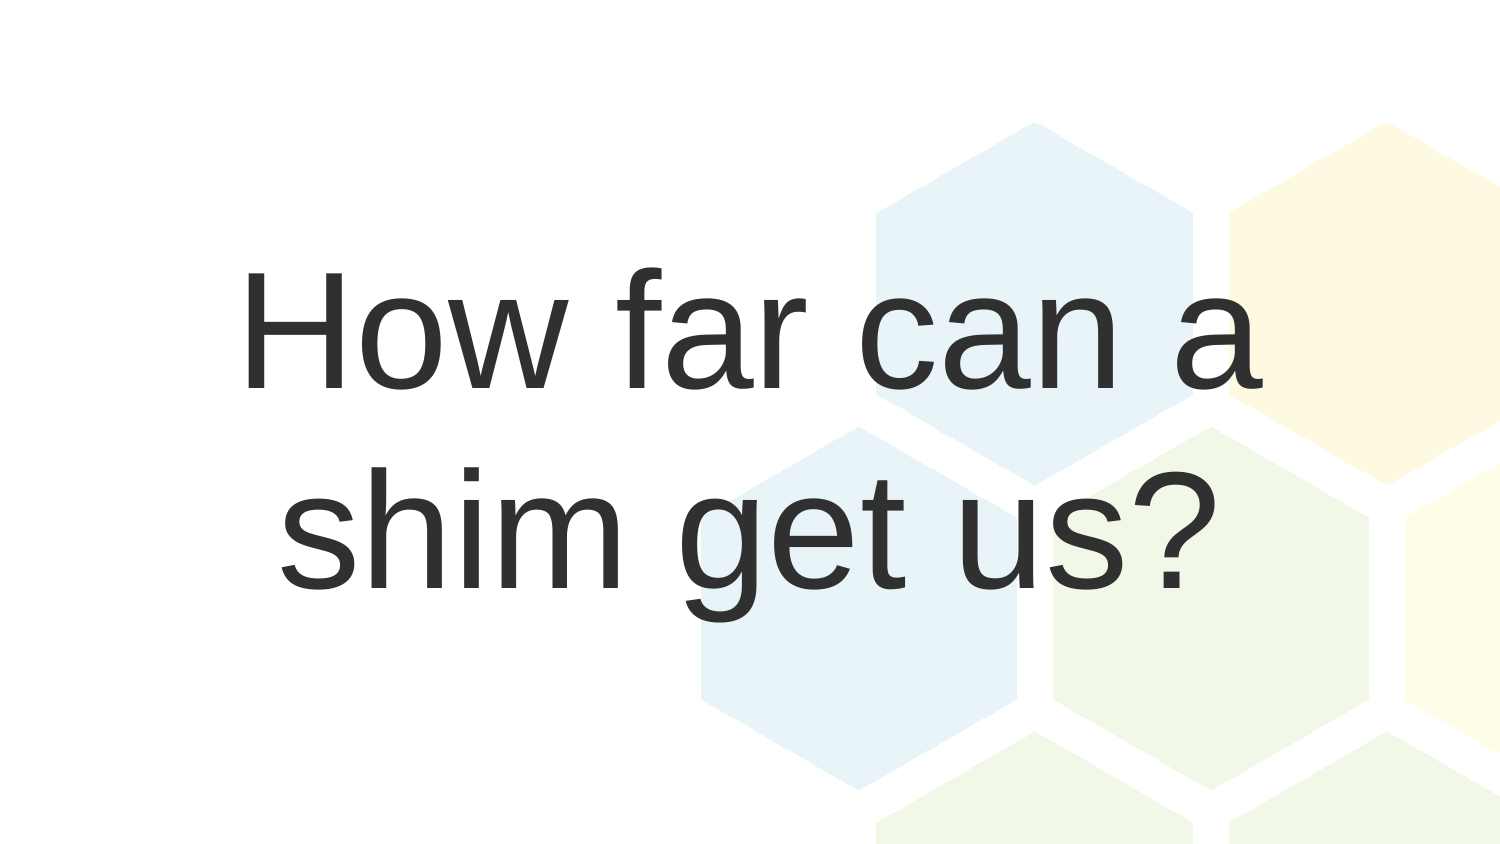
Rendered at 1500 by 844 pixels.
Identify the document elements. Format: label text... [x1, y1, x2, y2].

picture [0, 0, 1500, 844]
text_box How far can a shim get us? [51, 24, 1449, 820]
